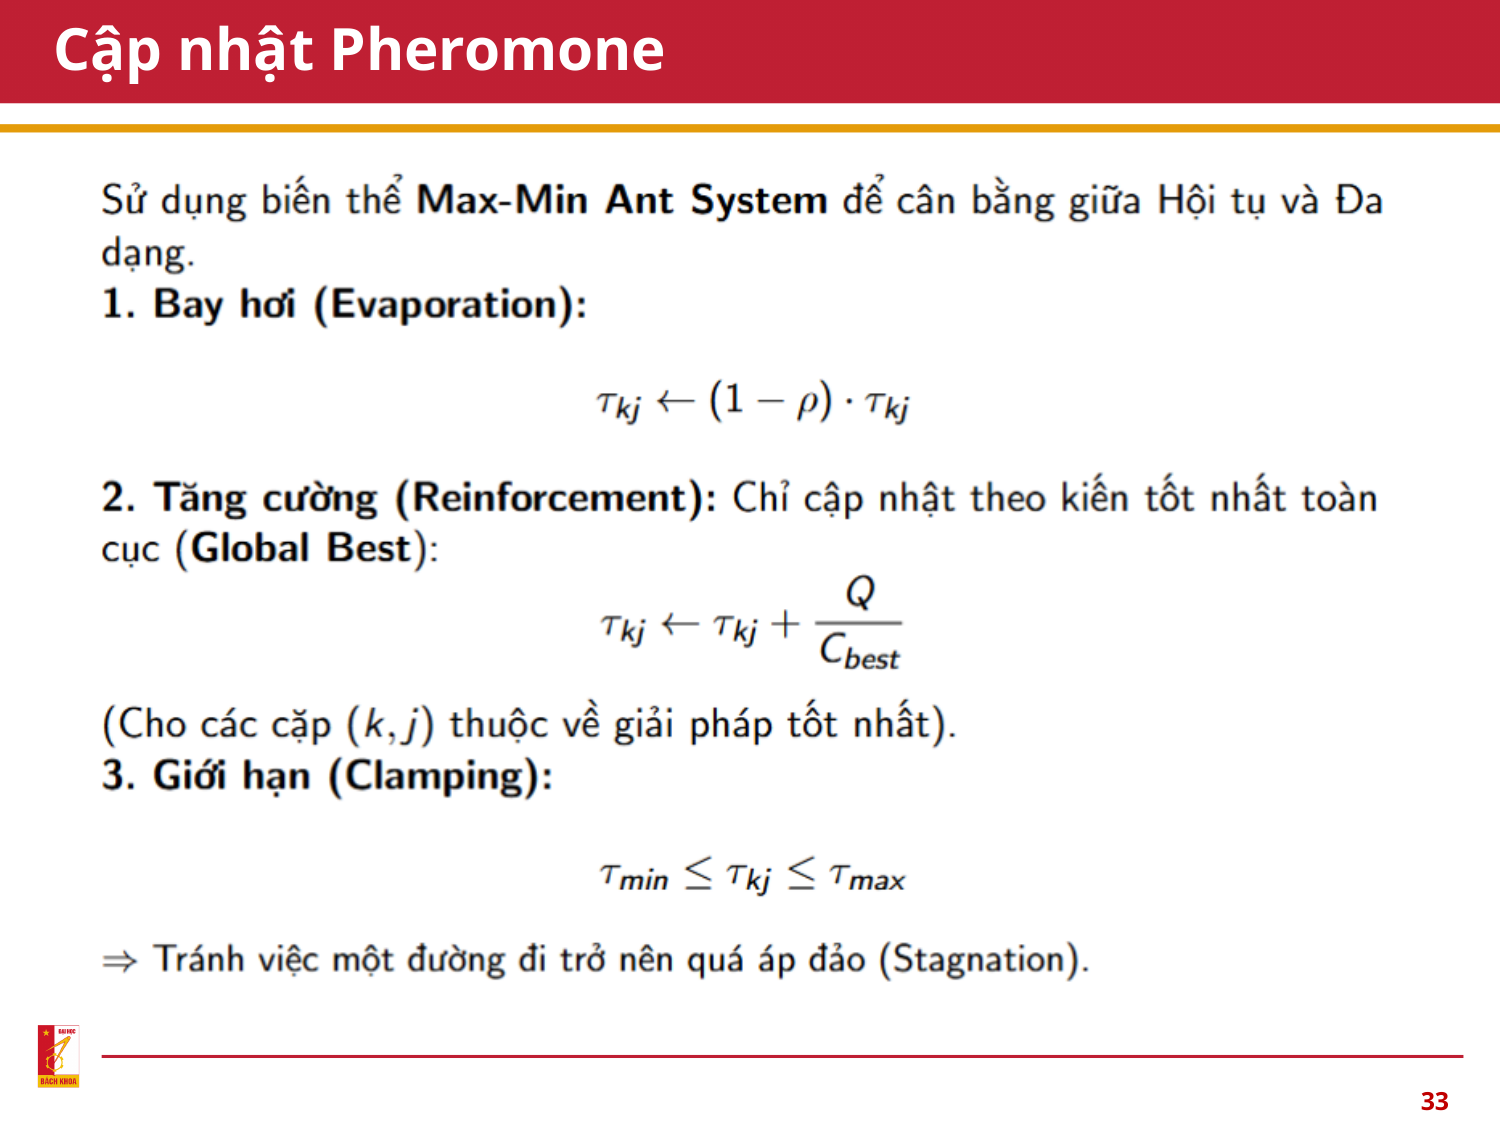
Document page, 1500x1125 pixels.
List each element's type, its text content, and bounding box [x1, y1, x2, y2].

title Cập nhật Pheromone [38, 12, 1462, 87]
picture [0, 0, 1500, 1125]
slide_number 33 [1126, 1078, 1464, 1125]
